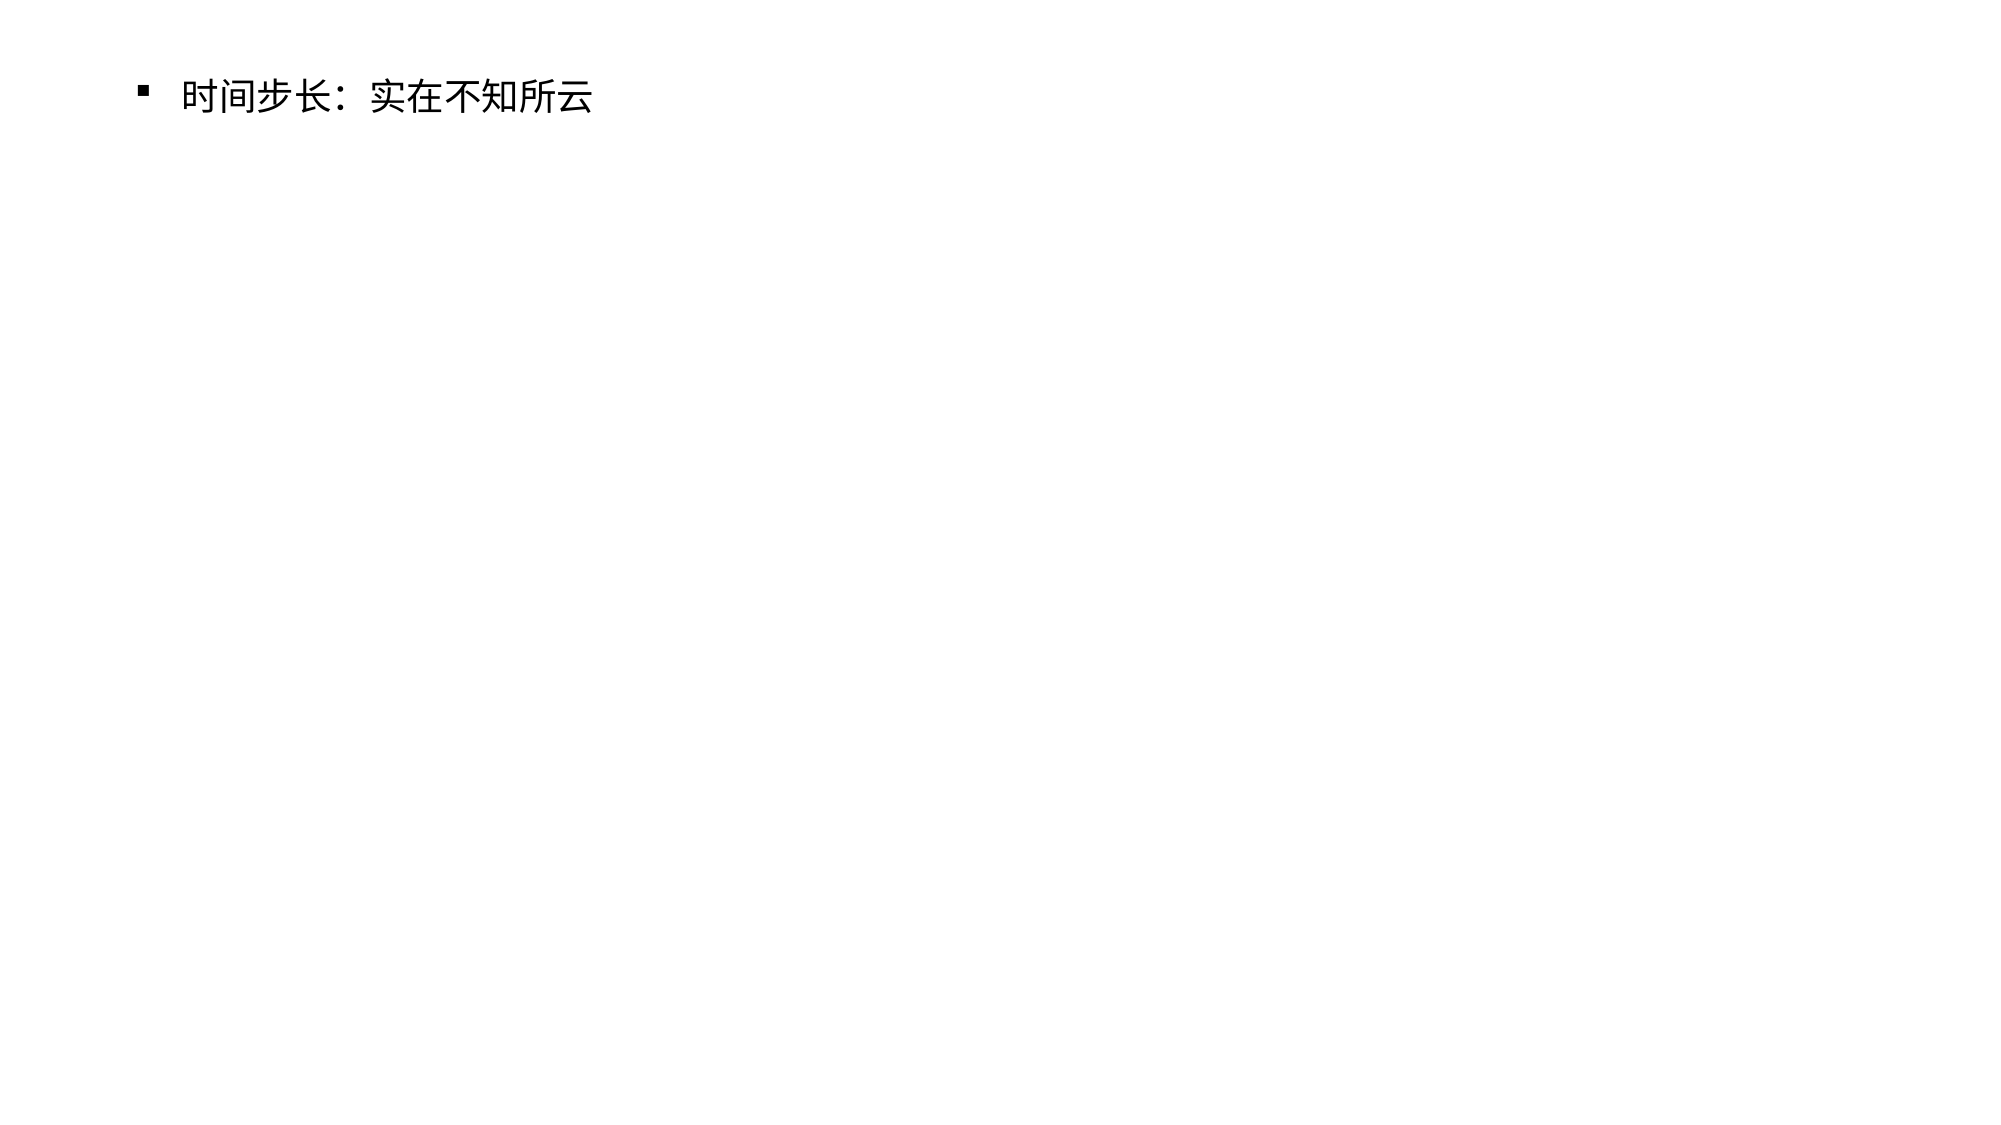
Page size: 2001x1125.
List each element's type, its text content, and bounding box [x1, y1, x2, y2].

text_box 时间步长：实在不知所云 [120, 65, 1883, 126]
